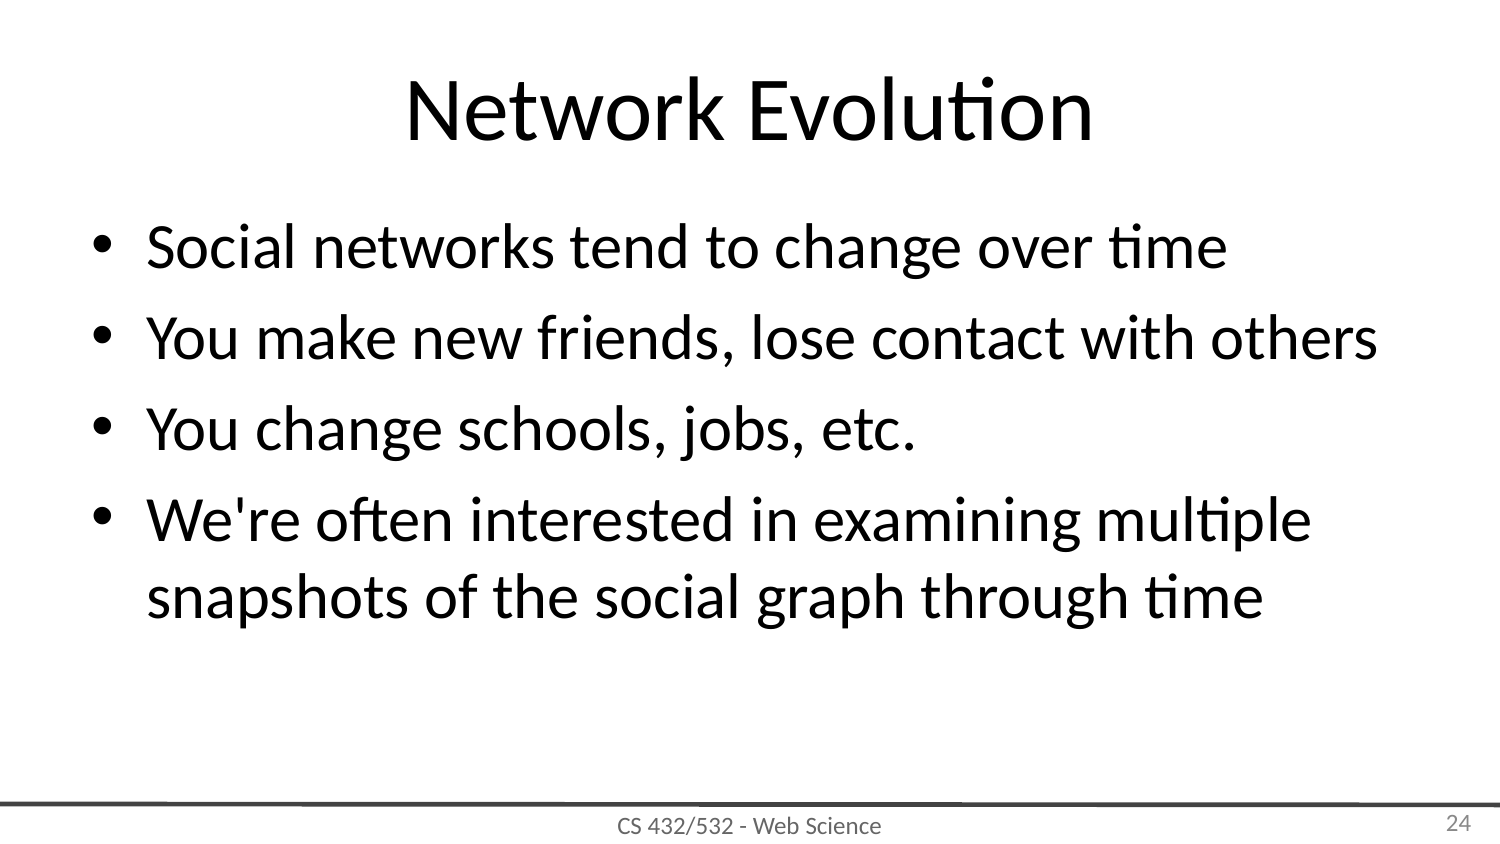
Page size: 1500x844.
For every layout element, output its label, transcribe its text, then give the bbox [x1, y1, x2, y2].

title Network Evolution [75, 33, 1425, 175]
list Social networks tend to change over time You make new friends, lose contact with others You change schools, jobs, etc. We're often interested in examining multiple snapshots of the social graph through time [75, 196, 1425, 633]
slide_number ‹#› [1136, 798, 1487, 844]
